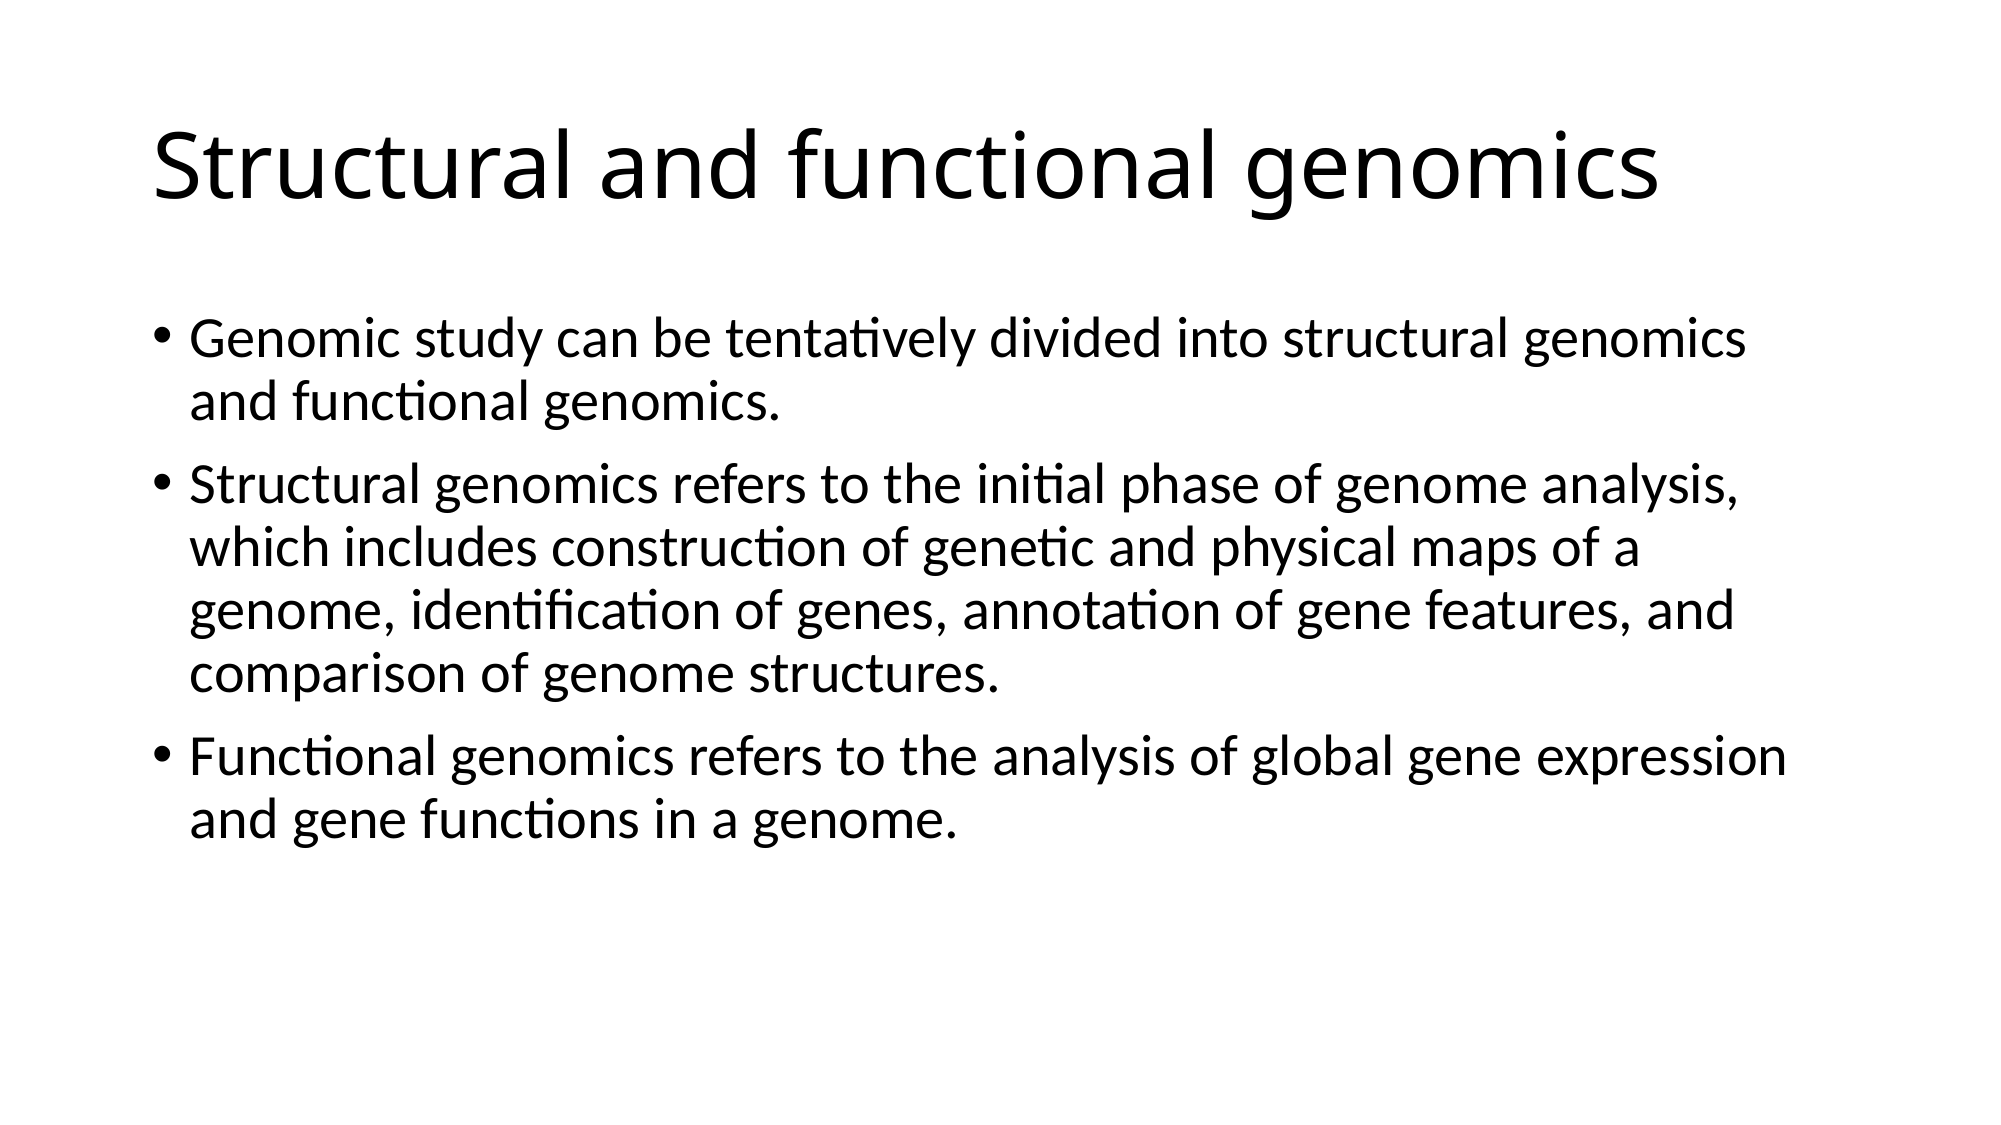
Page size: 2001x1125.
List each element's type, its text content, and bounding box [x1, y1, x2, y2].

title Structural and functional genomics [137, 59, 1863, 278]
list Genomic study can be tentatively divided into structural genomics and functional genomics. Structural genomics refers to the initial phase of genome analysis, which includes construction of genetic and physical maps of a genome, identification of genes, annotation of gene features, and comparison of genome structures. Functional genomics refers to the analysis of global gene expression and gene functions in a genome. [137, 299, 1863, 1014]
